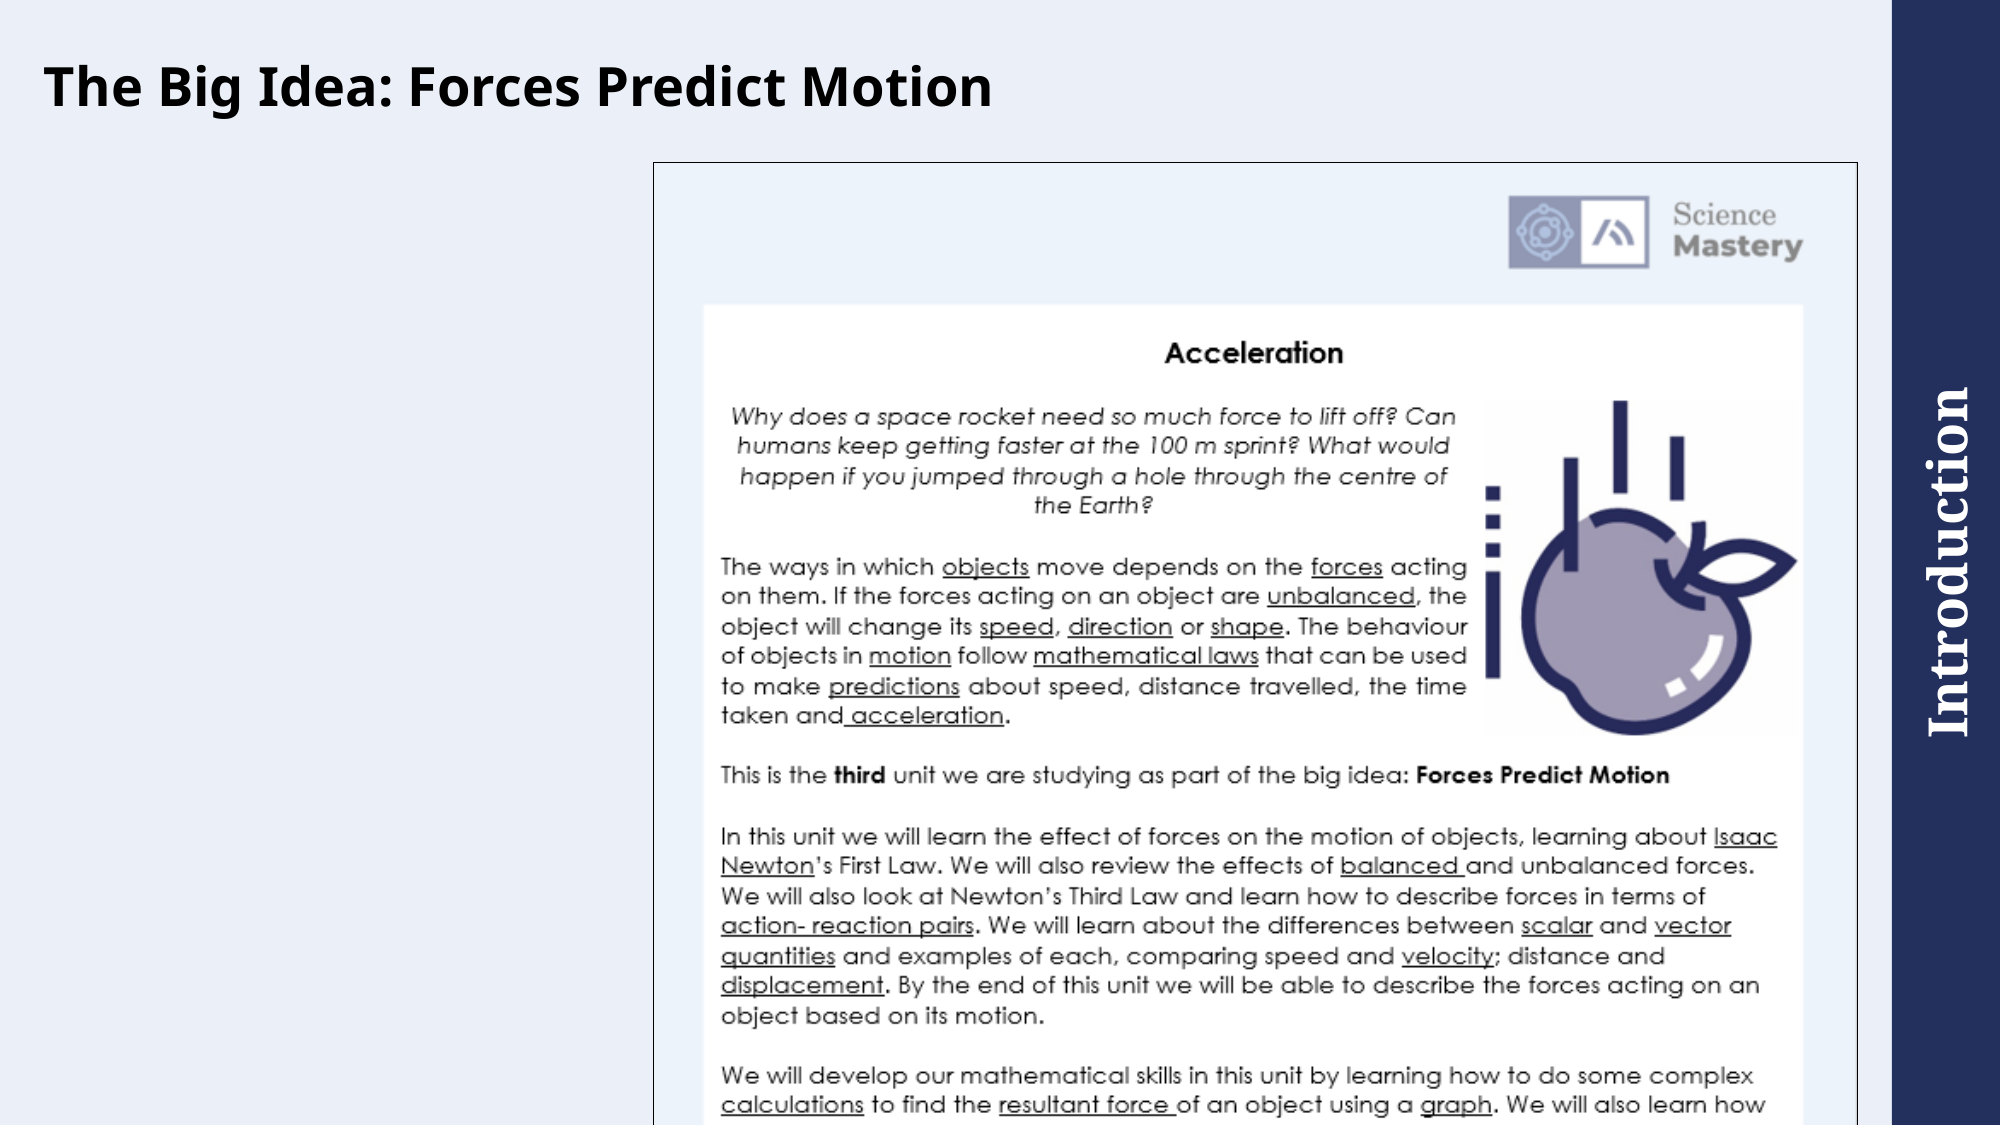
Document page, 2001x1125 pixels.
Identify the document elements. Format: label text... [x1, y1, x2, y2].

picture [653, 162, 1858, 1125]
title The Big Idea: Forces Predict Motion [43, 0, 1786, 119]
